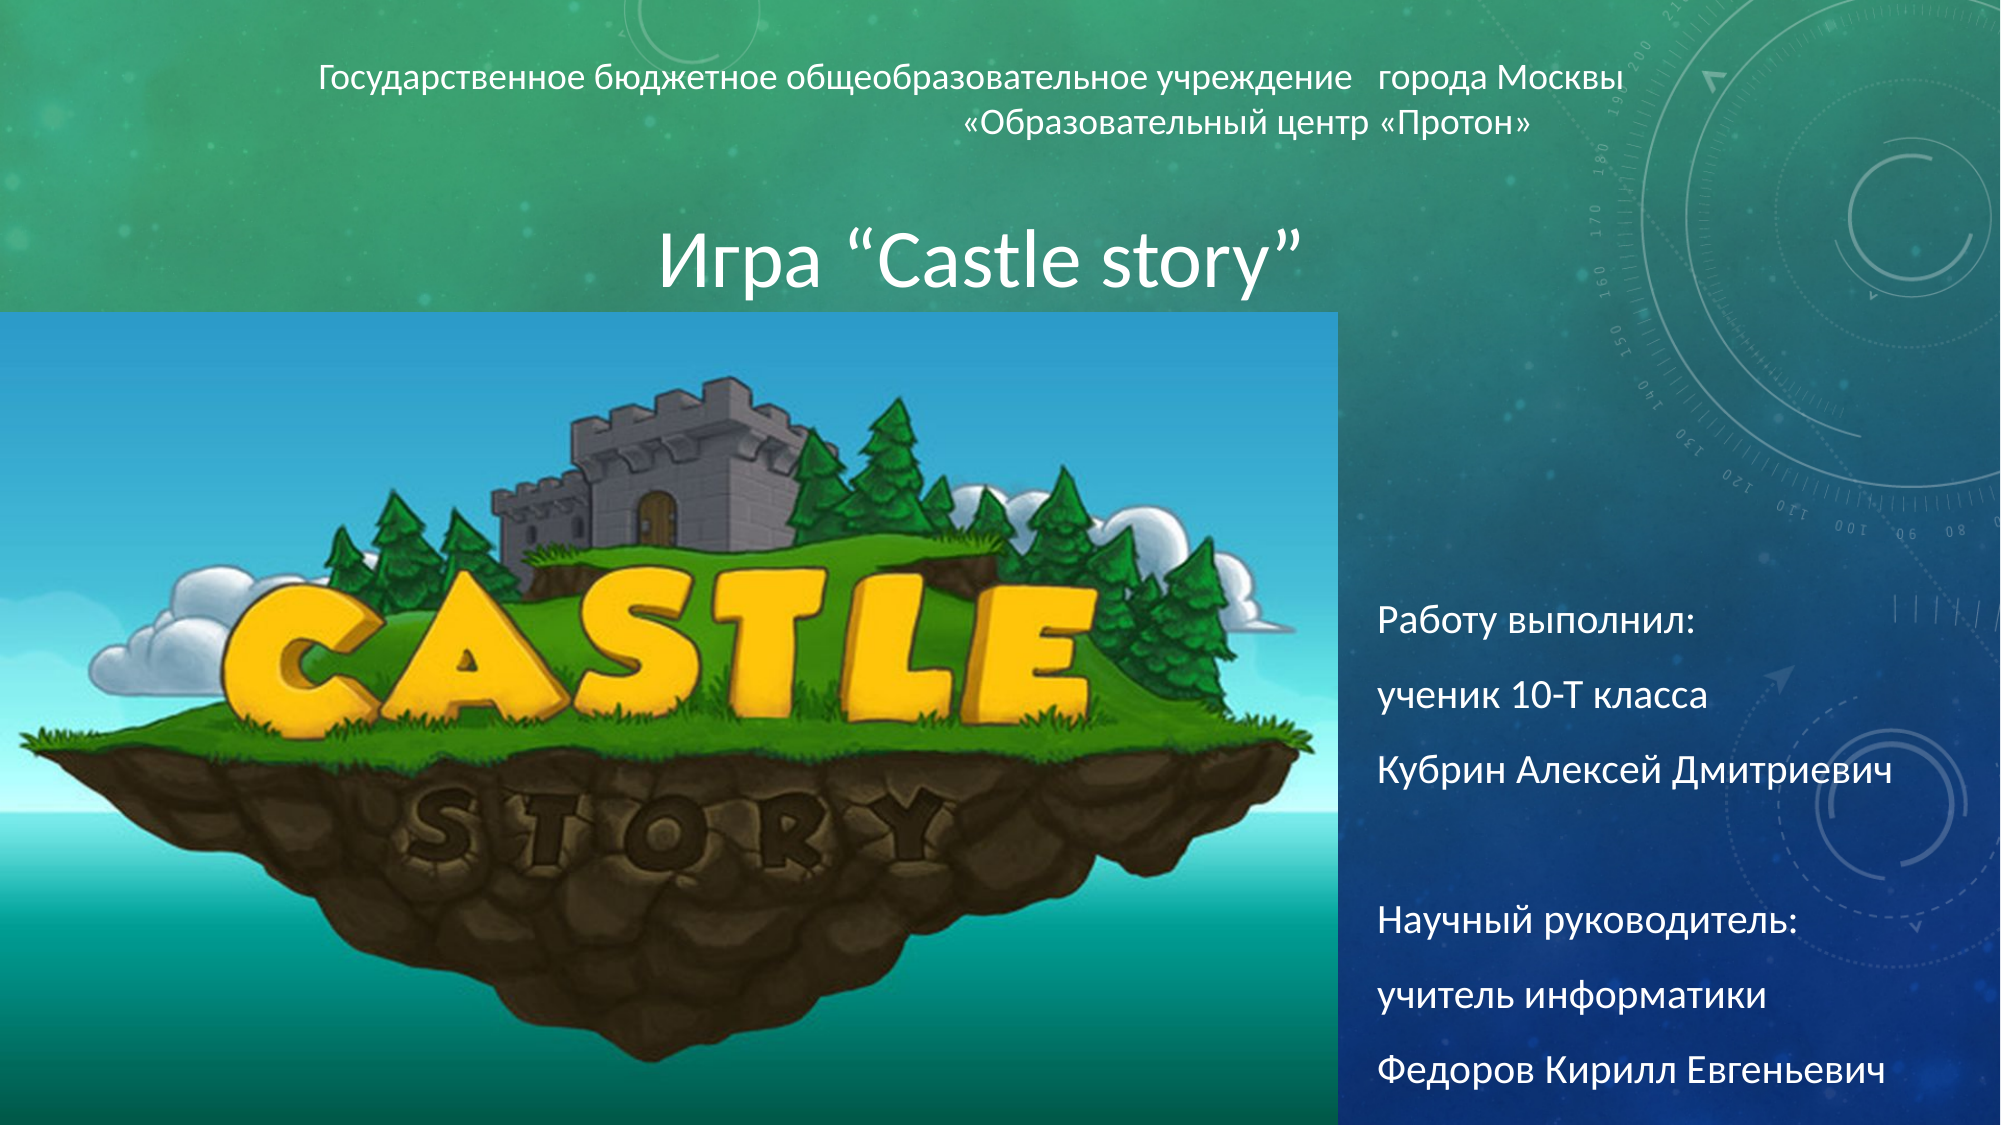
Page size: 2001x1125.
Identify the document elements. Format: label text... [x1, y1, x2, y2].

text_box Государственное бюджетное общеобразовательное учреждение города Москвы «Образовательный центр «Протон» [303, 0, 1660, 150]
text_box Работу выполнил: ученик 10-Т класса Кубрин Алексей Дмитриевич Научный руководитель: учитель информатики Федоров Кирилл Евгеньевич [1362, 559, 1958, 1100]
text_box Игра “Castle story” [643, 196, 1321, 311]
picture [0, 0, 2001, 1125]
